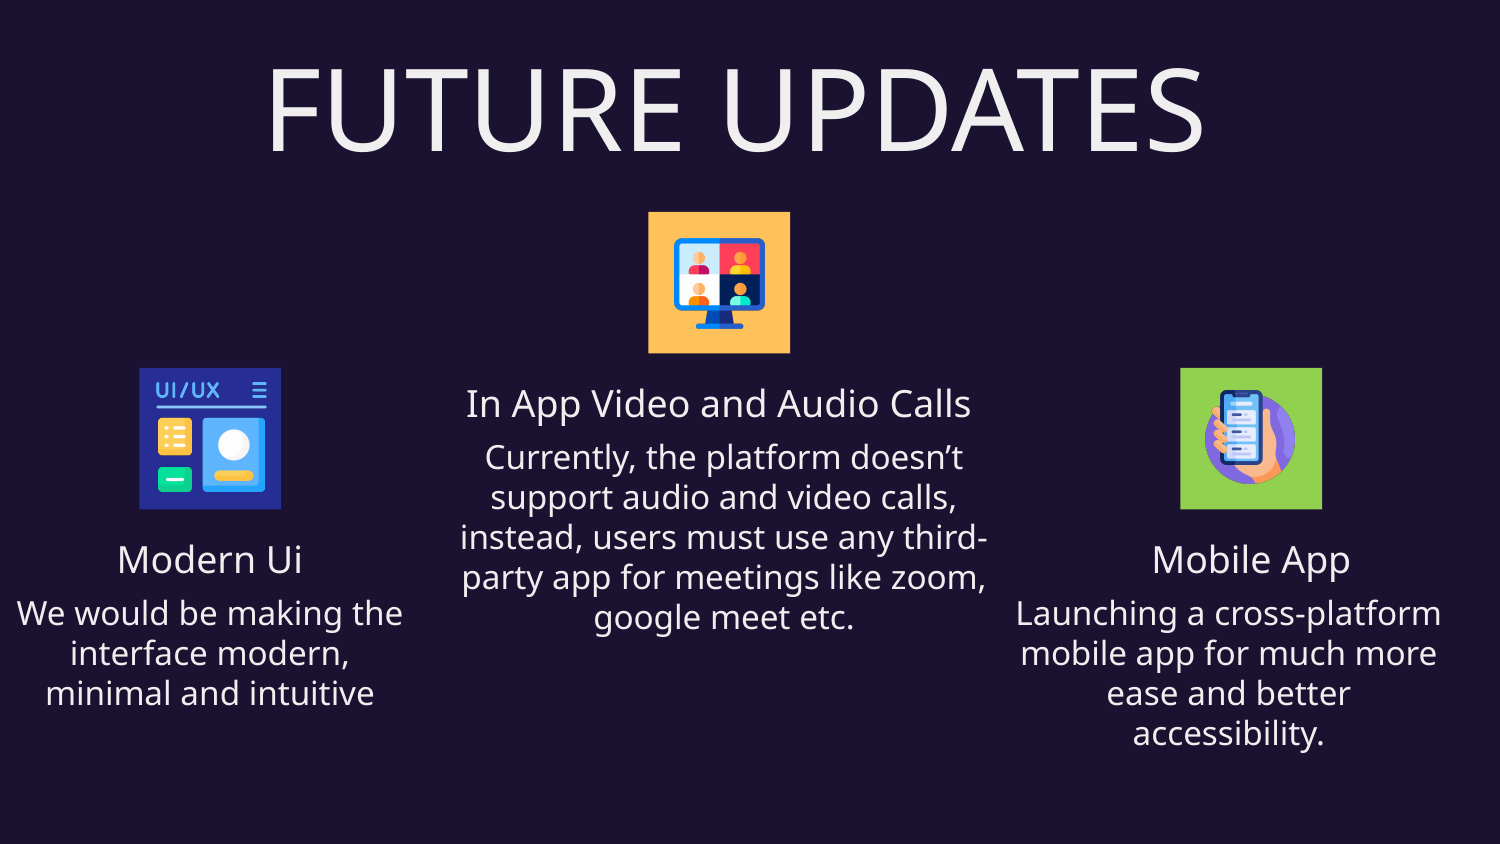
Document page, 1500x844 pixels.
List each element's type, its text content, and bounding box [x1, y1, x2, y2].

text_box FUTURE UPDATES [64, 41, 1405, 187]
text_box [0, 211, 1461, 774]
